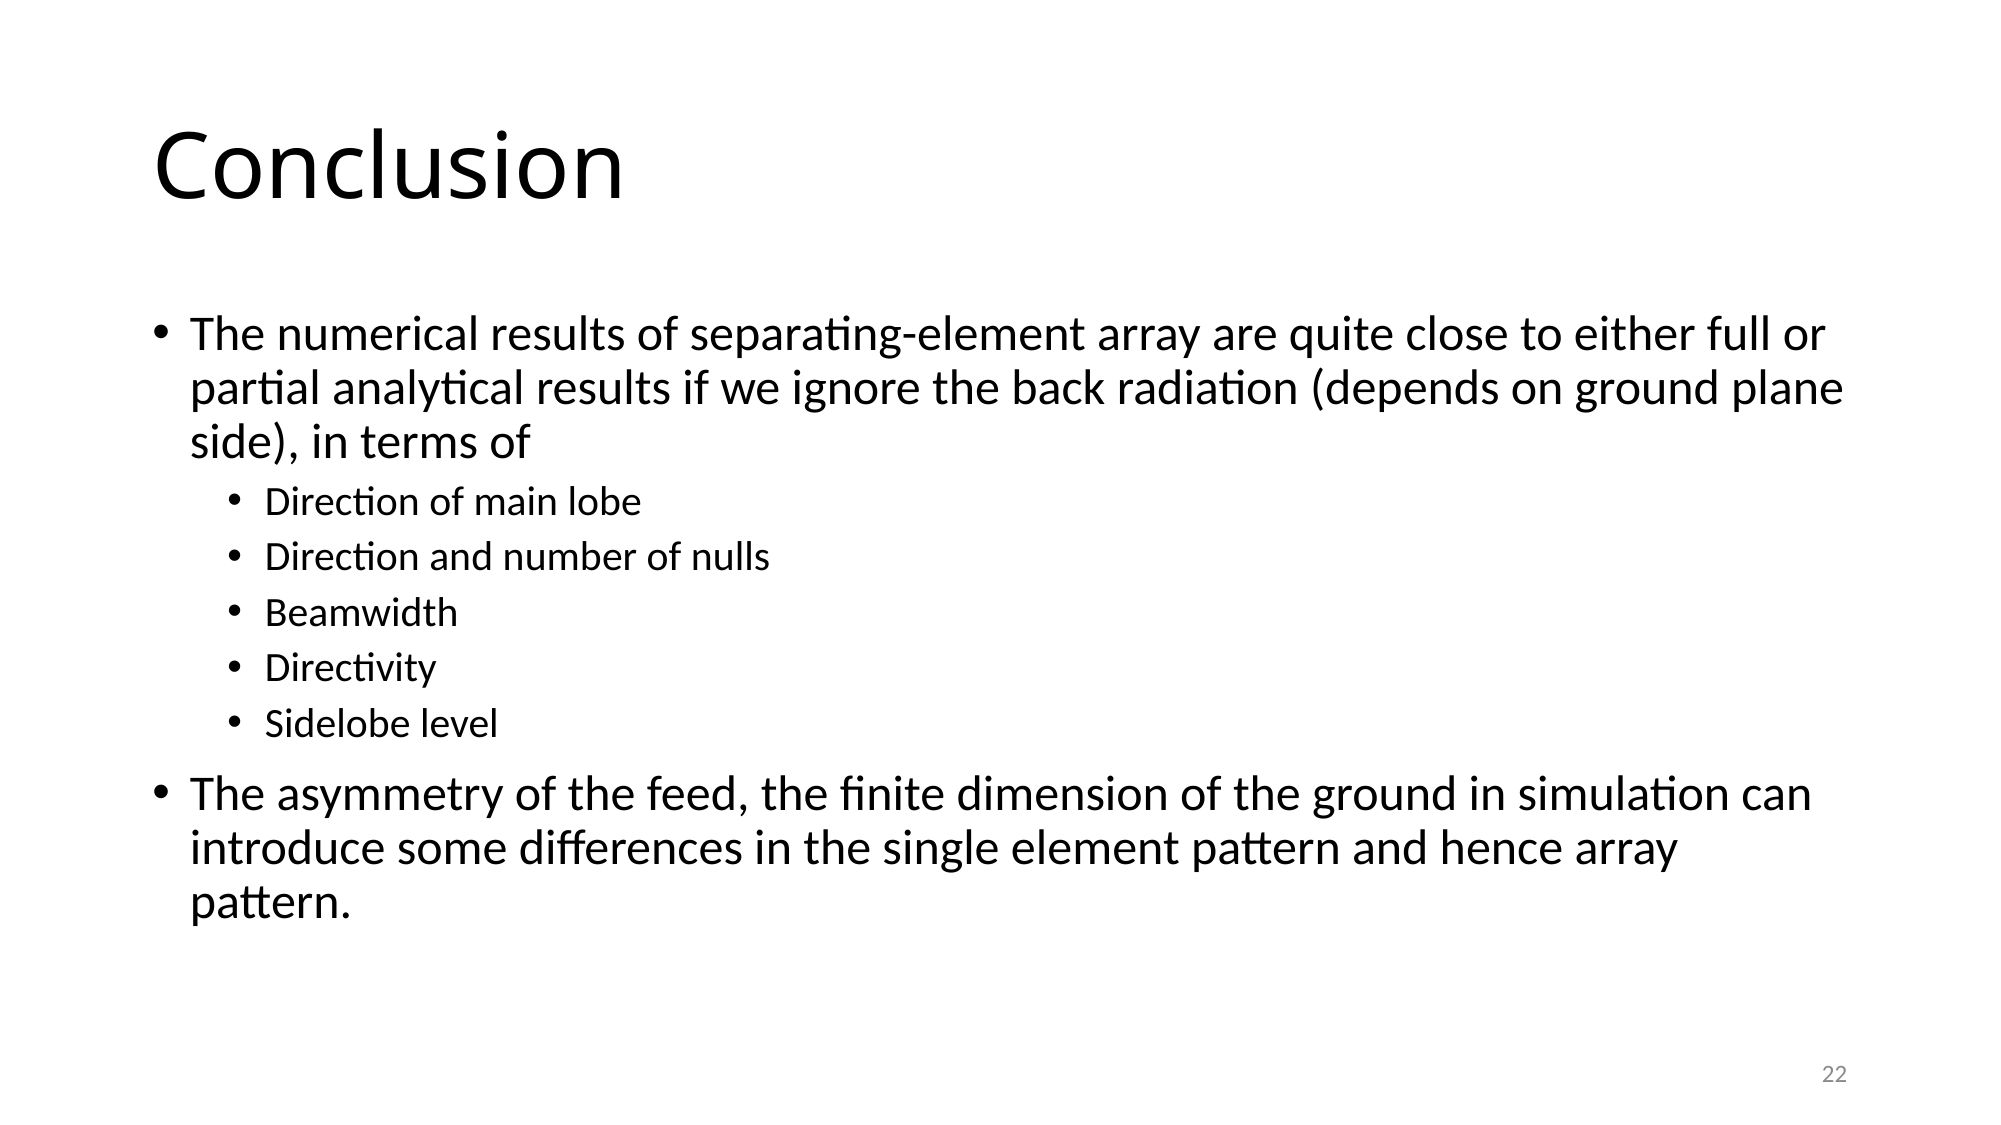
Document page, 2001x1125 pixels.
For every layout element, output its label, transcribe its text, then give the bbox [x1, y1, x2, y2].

slide_number 22 [1412, 1042, 1863, 1103]
title Conclusion [137, 59, 1863, 278]
list The numerical results of separating-element array are quite close to either full or partial analytical results if we ignore the back radiation (depends on ground plane side), in terms of Direction of main lobe Direction and number of nulls Beamwidth Directivity Sidelobe level The asymmetry of the feed, the finite dimension of the ground in simulation can introduce some differences in the single element pattern and hence array pattern. [137, 299, 1863, 1014]
